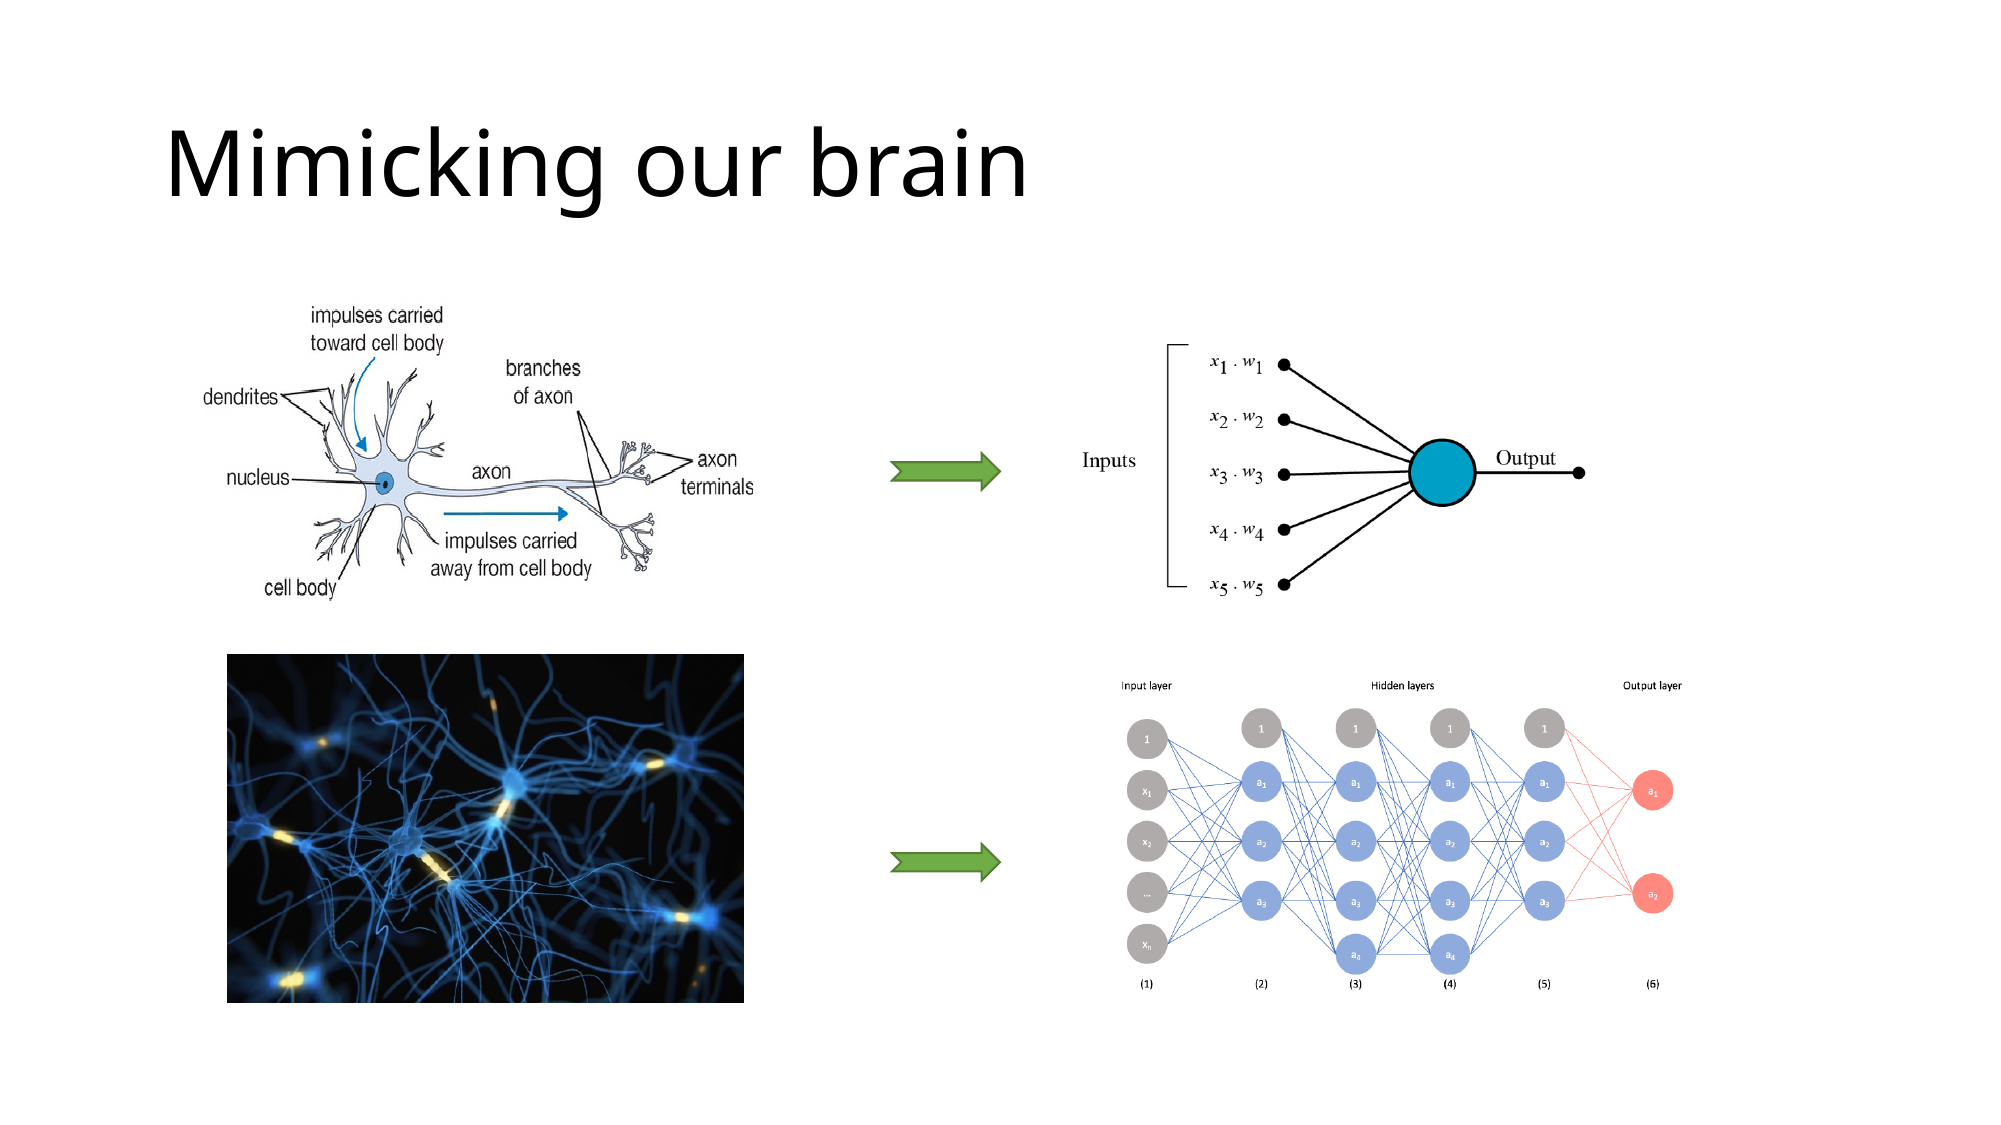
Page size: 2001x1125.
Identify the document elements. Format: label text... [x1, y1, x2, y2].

title Mimicking our brain [148, 57, 1874, 276]
picture [184, 289, 753, 613]
text_box [889, 450, 1002, 493]
text_box [889, 841, 1002, 883]
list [1058, 315, 1590, 606]
picture [226, 654, 744, 1003]
picture [1112, 659, 1696, 998]
